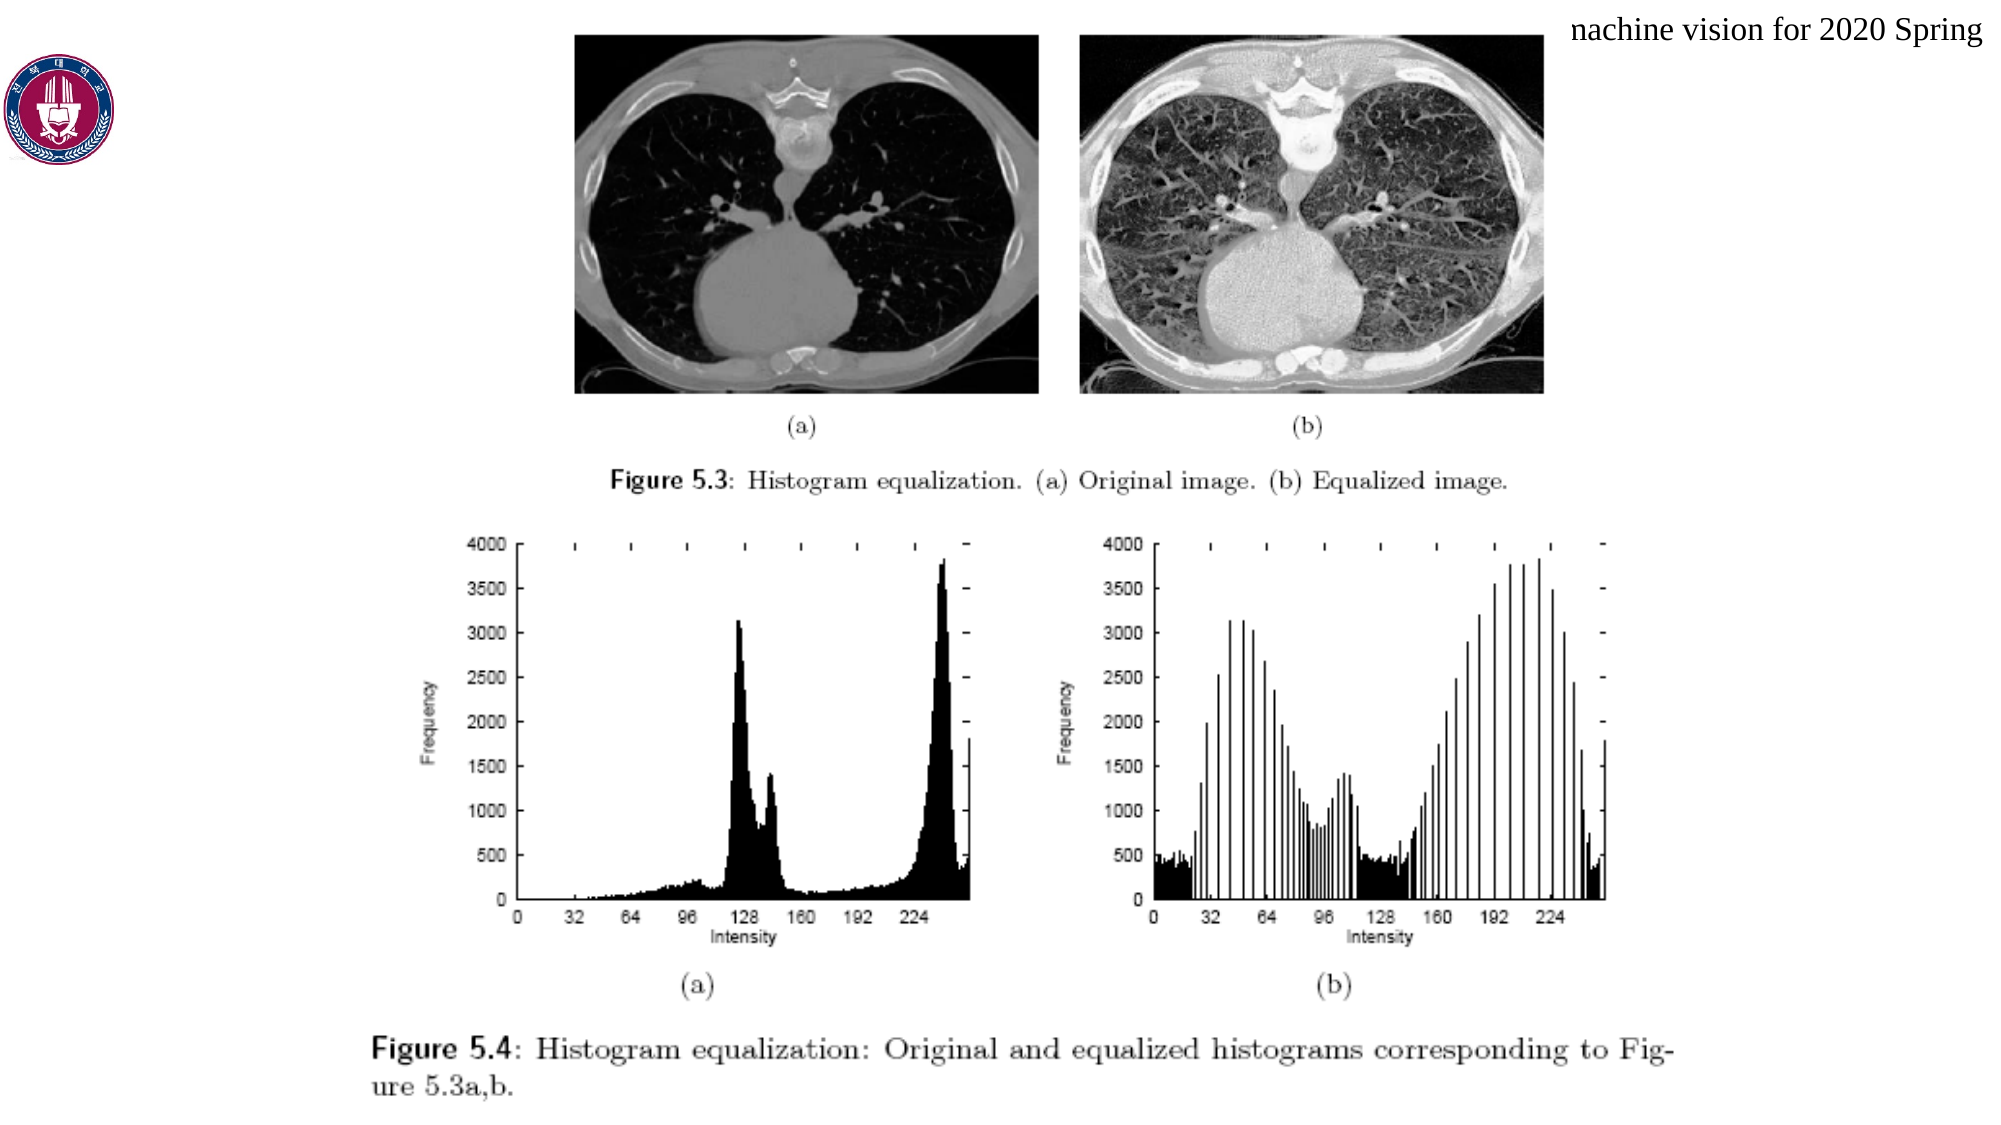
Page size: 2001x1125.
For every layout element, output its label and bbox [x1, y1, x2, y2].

picture [362, 526, 1701, 1125]
picture [552, 9, 1572, 517]
picture [3, 54, 114, 165]
